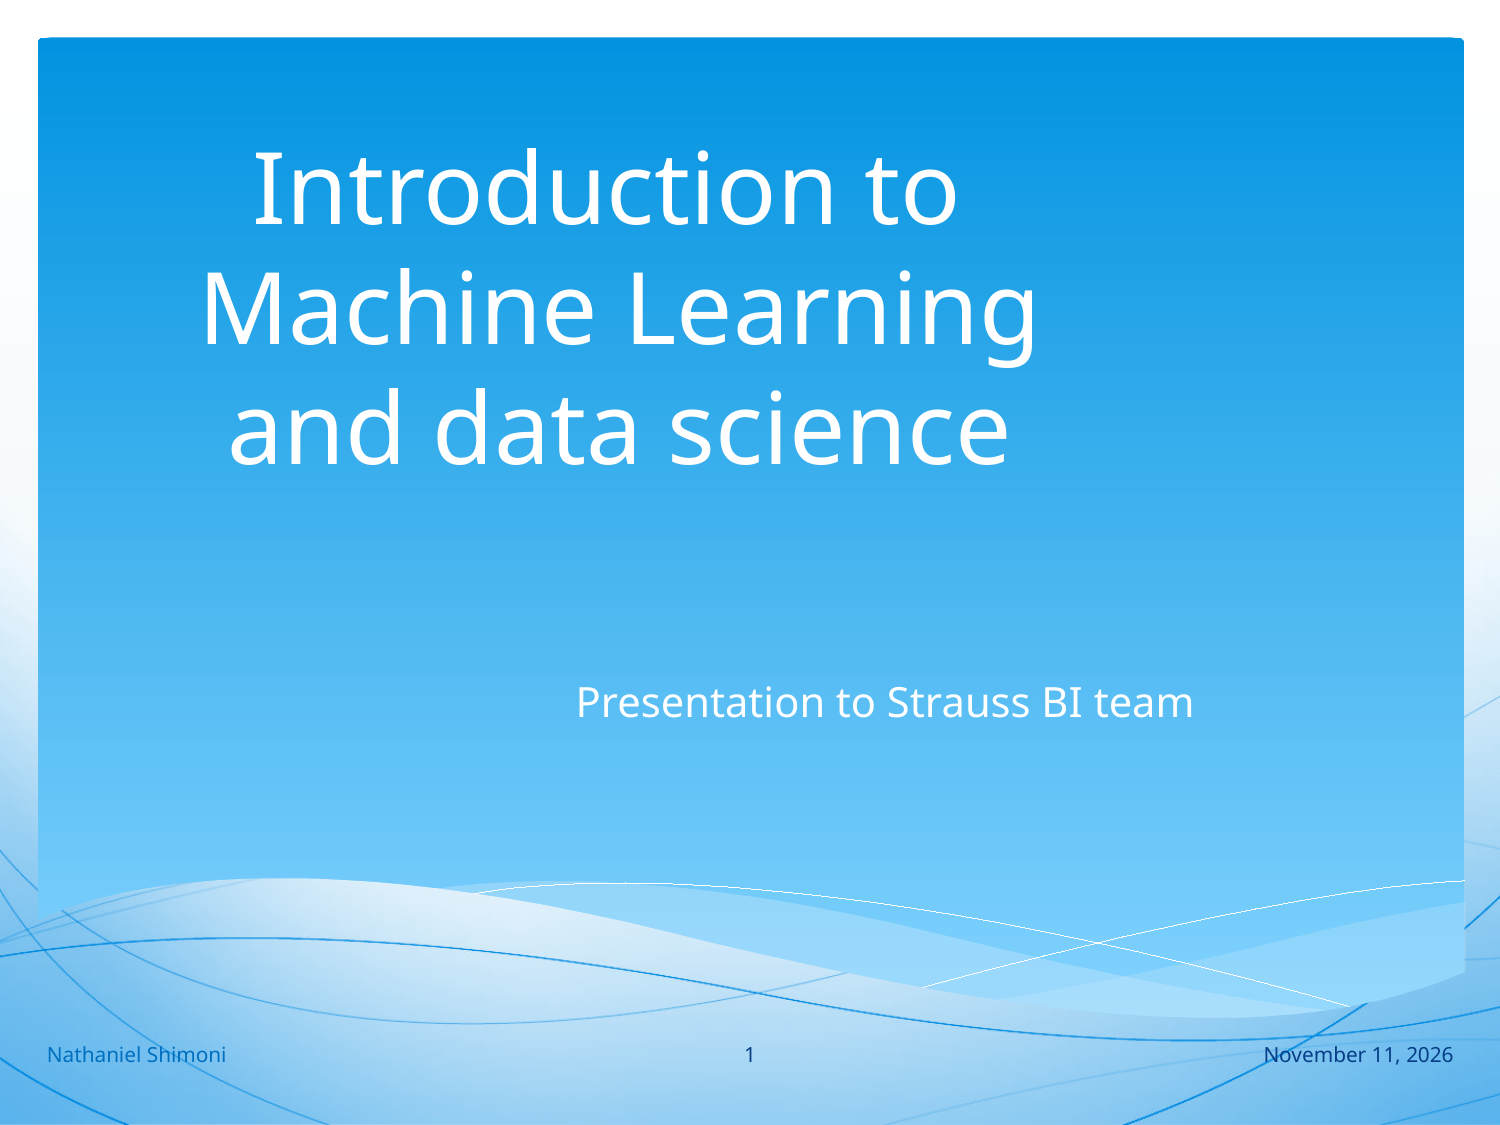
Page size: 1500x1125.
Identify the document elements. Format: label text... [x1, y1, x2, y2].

footer Nathaniel Shimoni [31, 1025, 653, 1086]
slide_number 1 [654, 1025, 846, 1086]
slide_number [847, 1025, 1469, 1086]
title Introduction to Machine Learning and data science [64, 101, 1176, 492]
subtitle Presentation to Strauss BI team [360, 668, 1411, 911]
